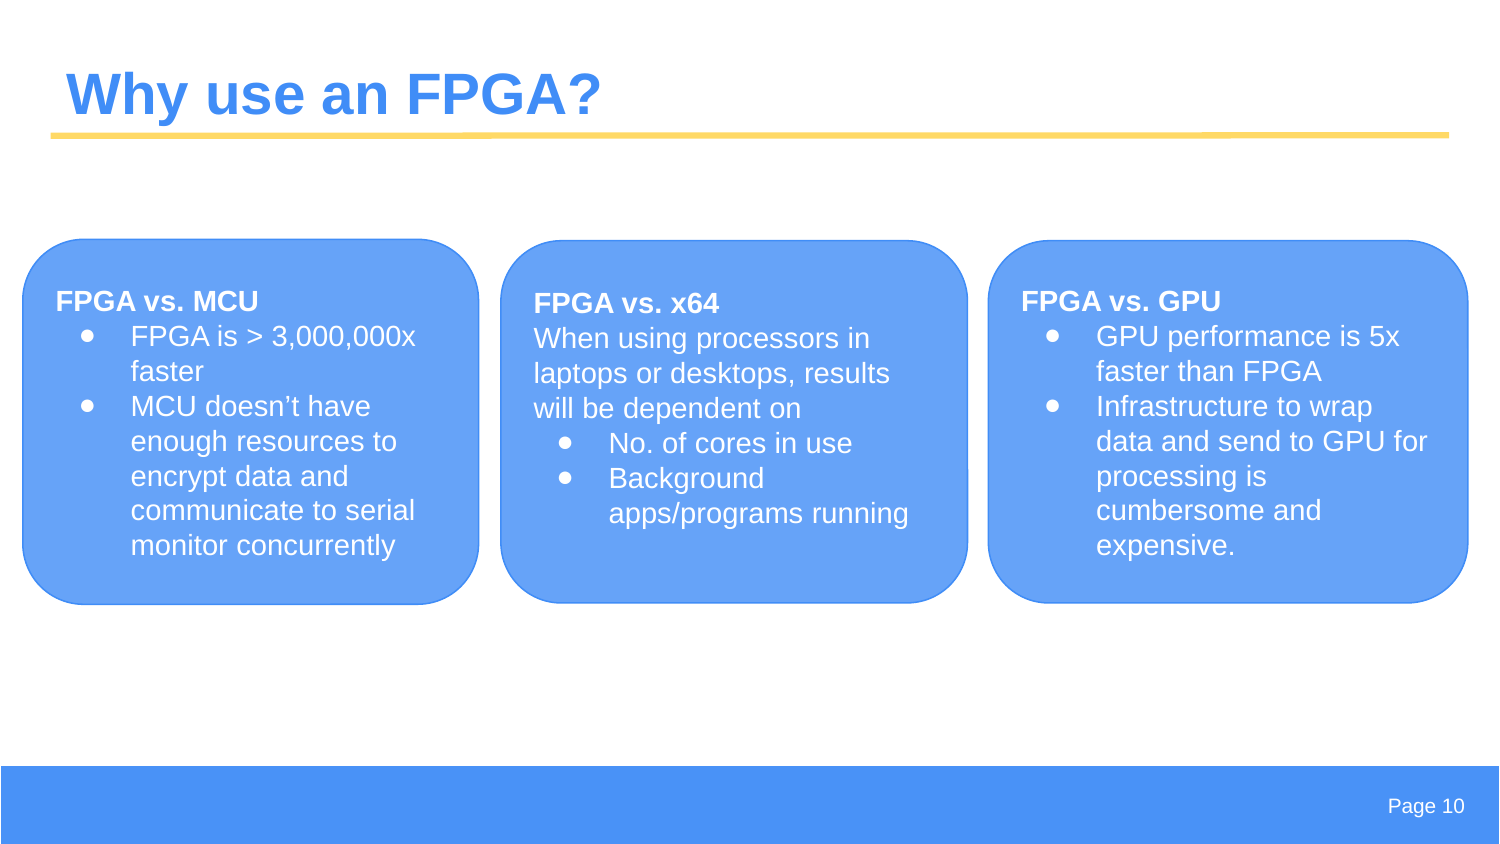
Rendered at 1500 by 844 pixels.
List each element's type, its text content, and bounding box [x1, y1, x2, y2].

title Why use an FPGA? [51, 41, 1449, 132]
text_box FPGA vs. MCU FPGA is > 3,000,000x faster MCU doesn’t have enough resources to encrypt data and communicate to serial monitor concurrently [22, 239, 479, 605]
text_box FPGA vs. x64 When using processors in laptops or desktops, results will be dependent on No. of cores in use Background apps/programs running [500, 240, 968, 603]
text_box FPGA vs. GPU GPU performance is 5x faster than FPGA Infrastructure to wrap data and send to GPU for processing is cumbersome and expensive. [988, 240, 1468, 603]
text_box [0, 764, 1500, 844]
slide_number Page ‹#› [1367, 773, 1480, 838]
